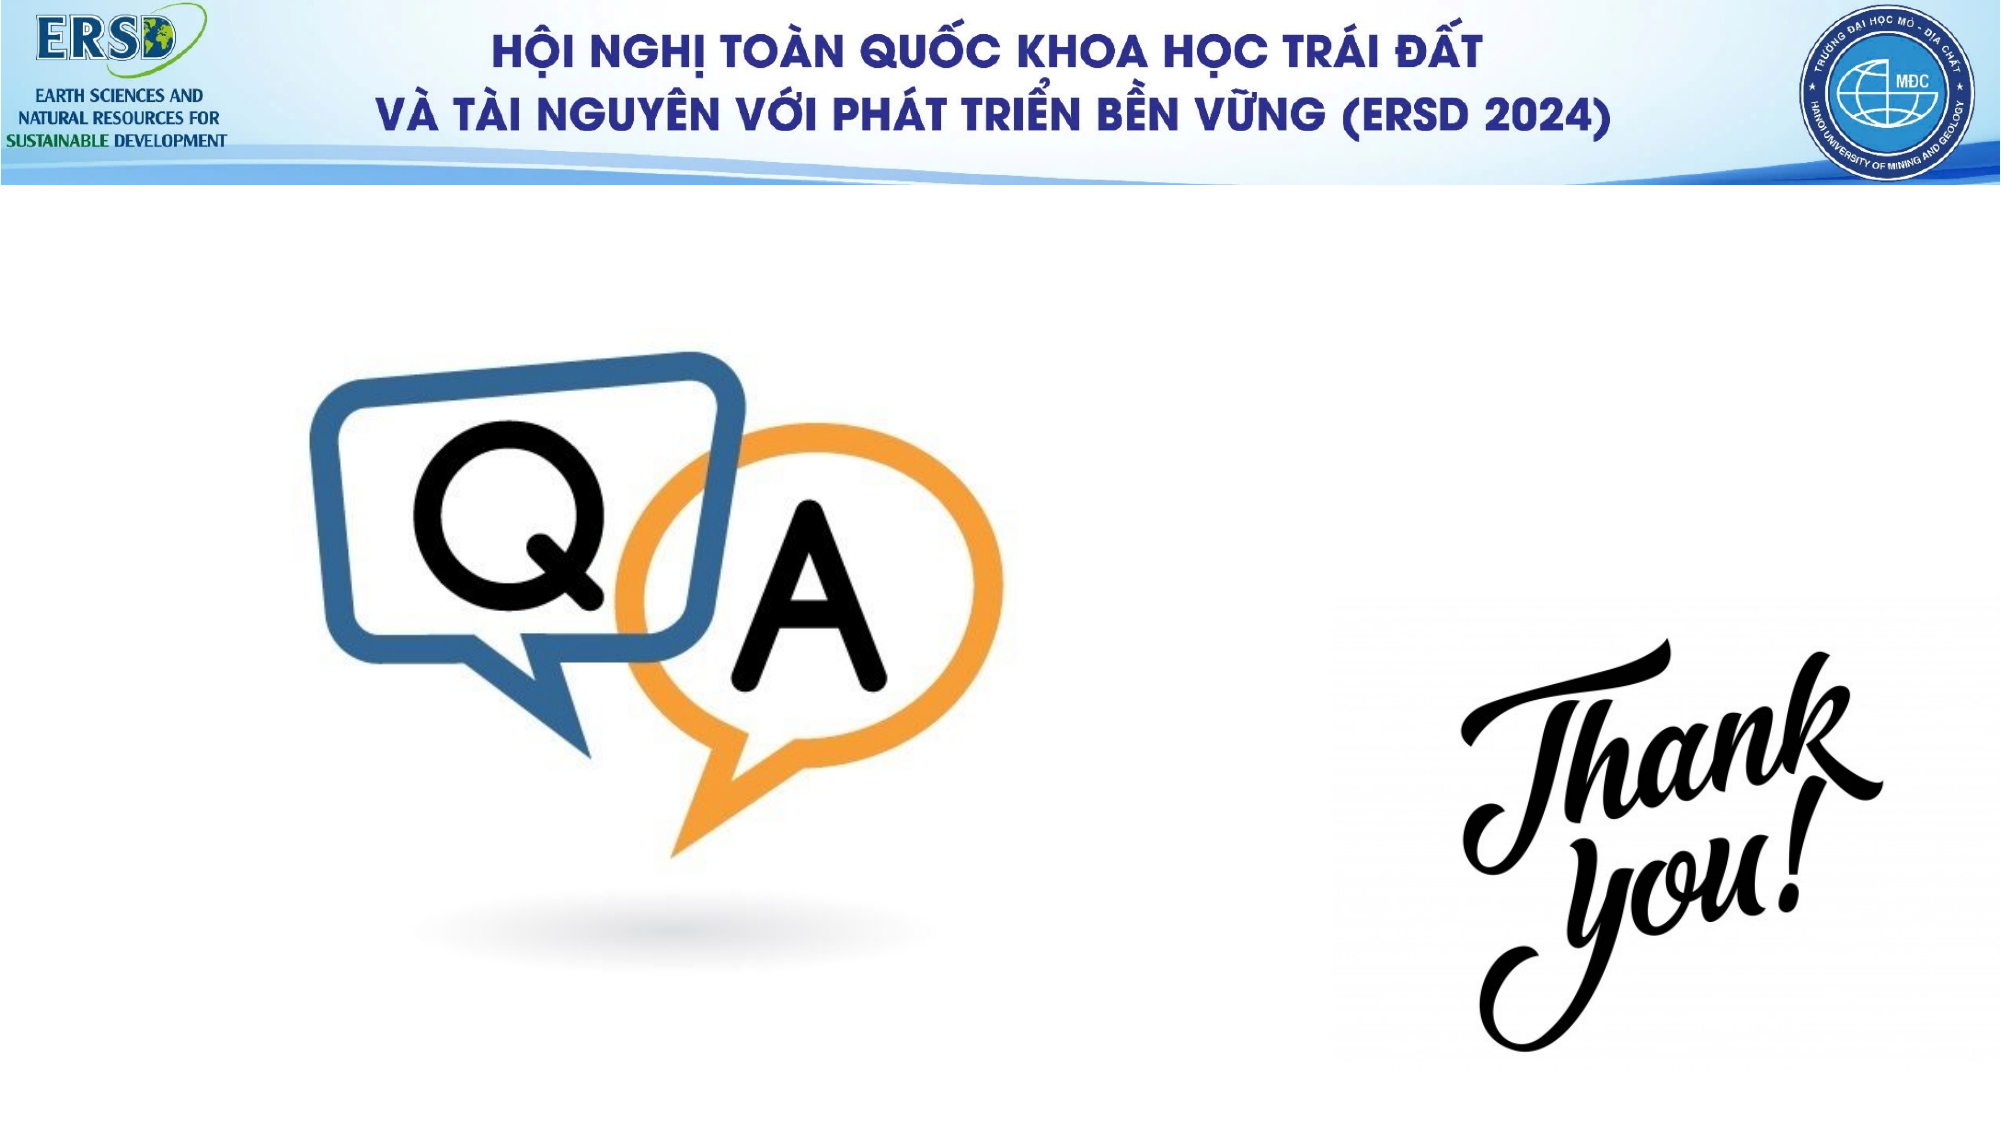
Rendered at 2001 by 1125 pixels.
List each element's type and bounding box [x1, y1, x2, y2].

picture [85, 226, 2000, 1070]
picture [1, 0, 2000, 185]
